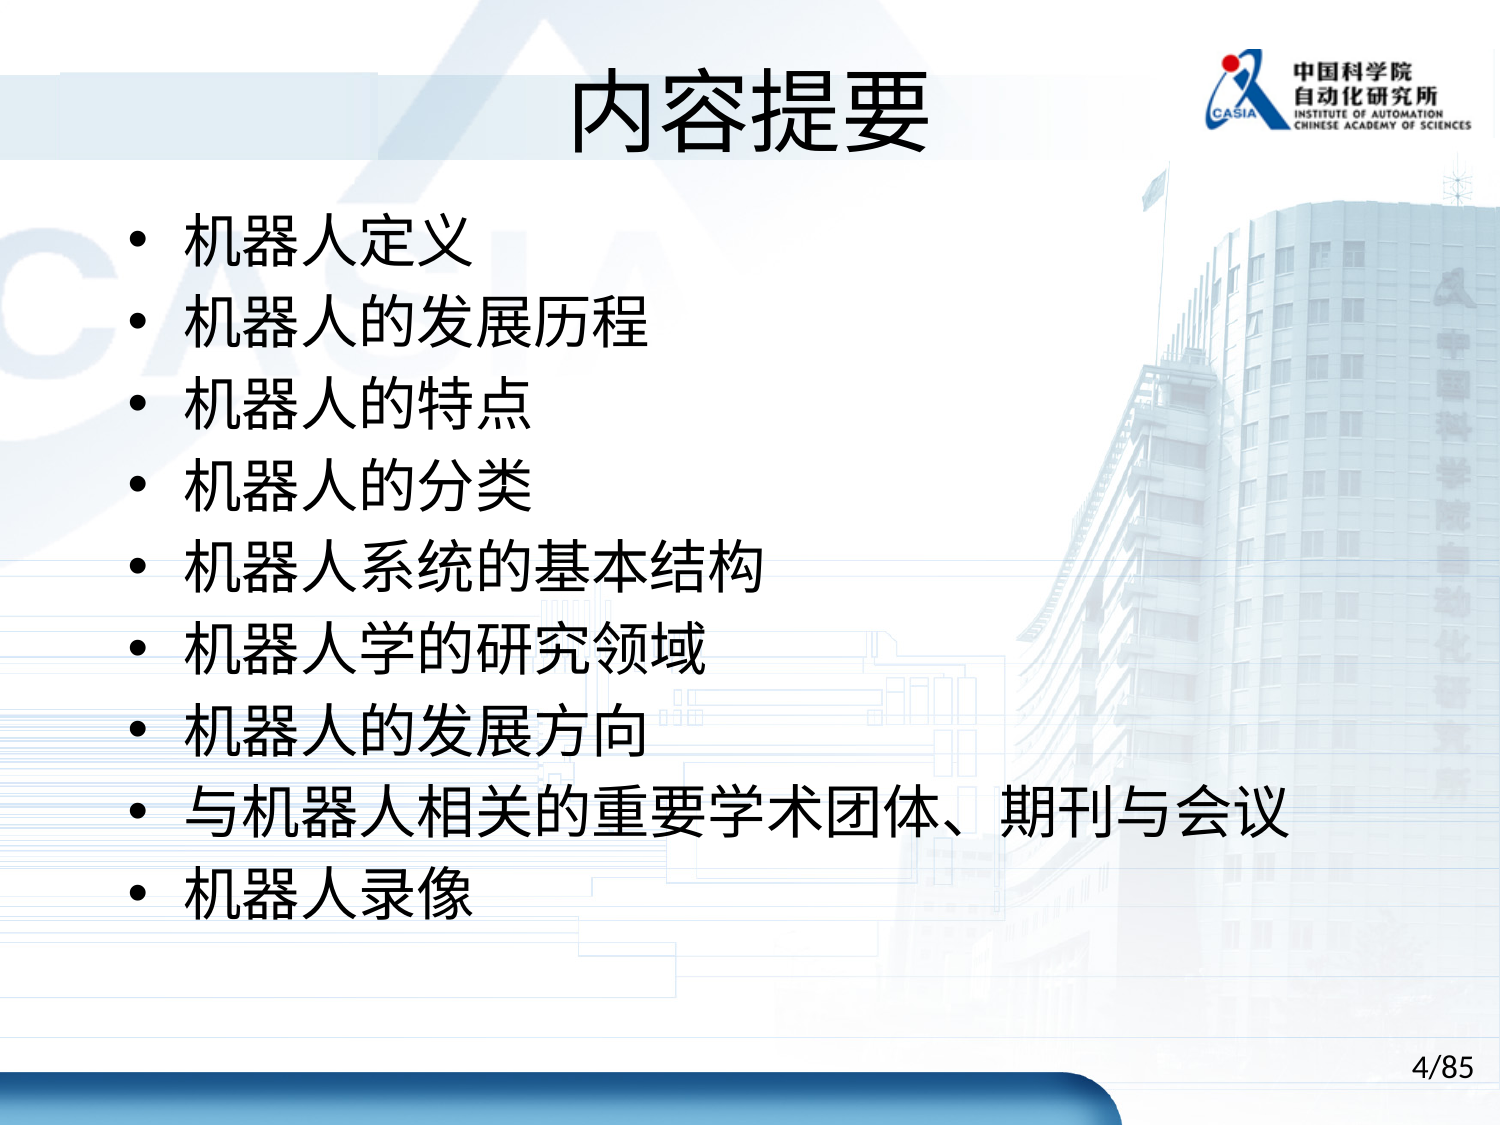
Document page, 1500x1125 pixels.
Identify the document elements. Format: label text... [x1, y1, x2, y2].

slide_number 4/85 [1139, 1034, 1491, 1095]
picture [0, 0, 1500, 1125]
title 内容提要 [75, 45, 1425, 173]
list 机器人定义 机器人的发展历程 机器人的特点 机器人的分类 机器人系统的基本结构 机器人学的研究领域 机器人的发展方向 与机器人相关的重要学术团体、期刊与会议 机器人录像 [112, 196, 1388, 1000]
